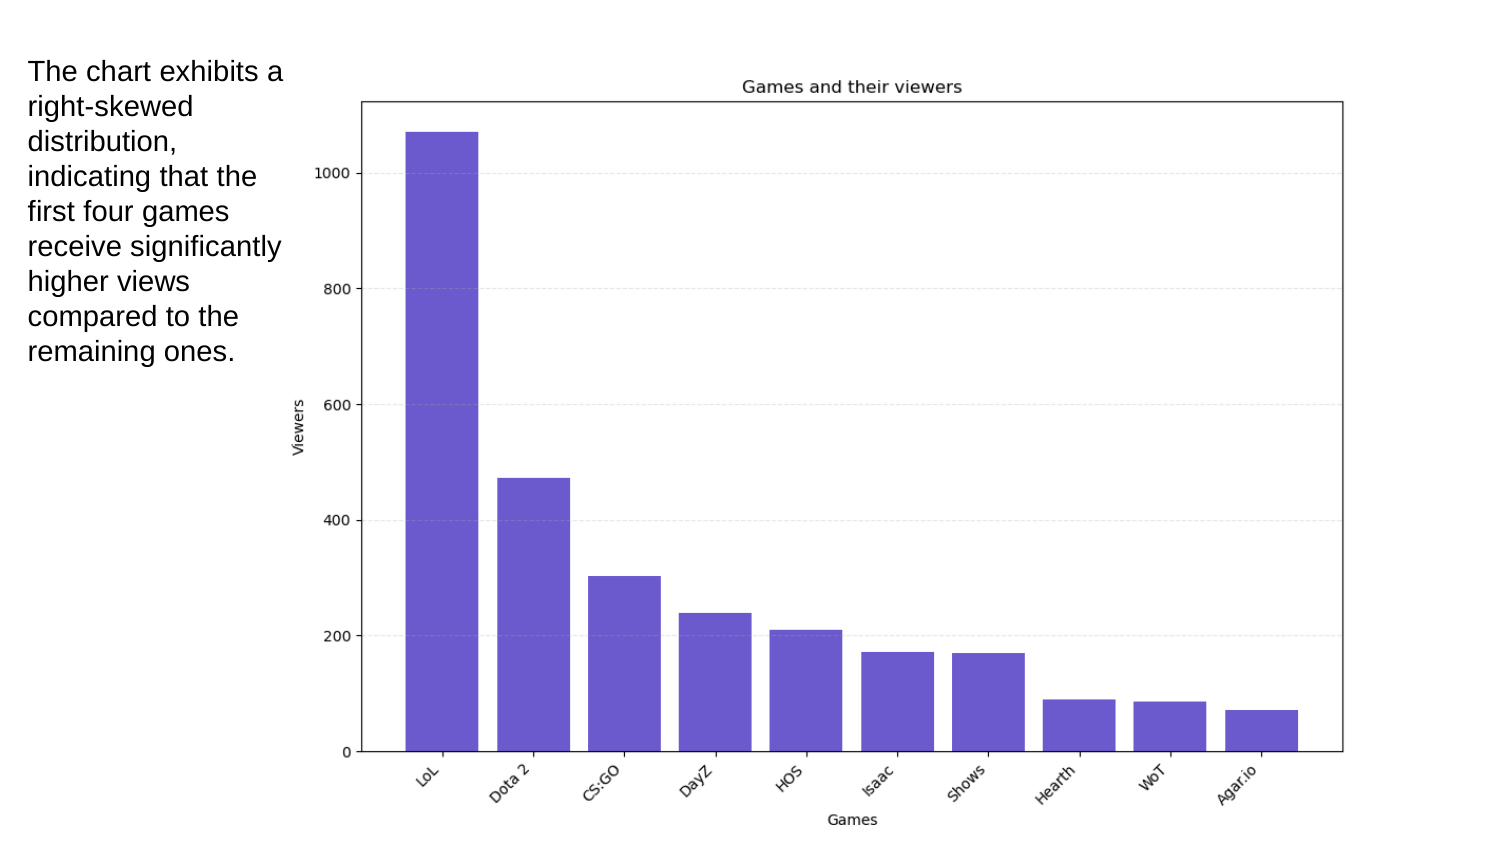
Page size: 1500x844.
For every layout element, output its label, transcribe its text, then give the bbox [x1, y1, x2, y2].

text_box The chart exhibits a right-skewed distribution, indicating that the first four games receive significantly higher views compared to the remaining ones. [12, 45, 198, 375]
picture [203, 0, 1469, 844]
